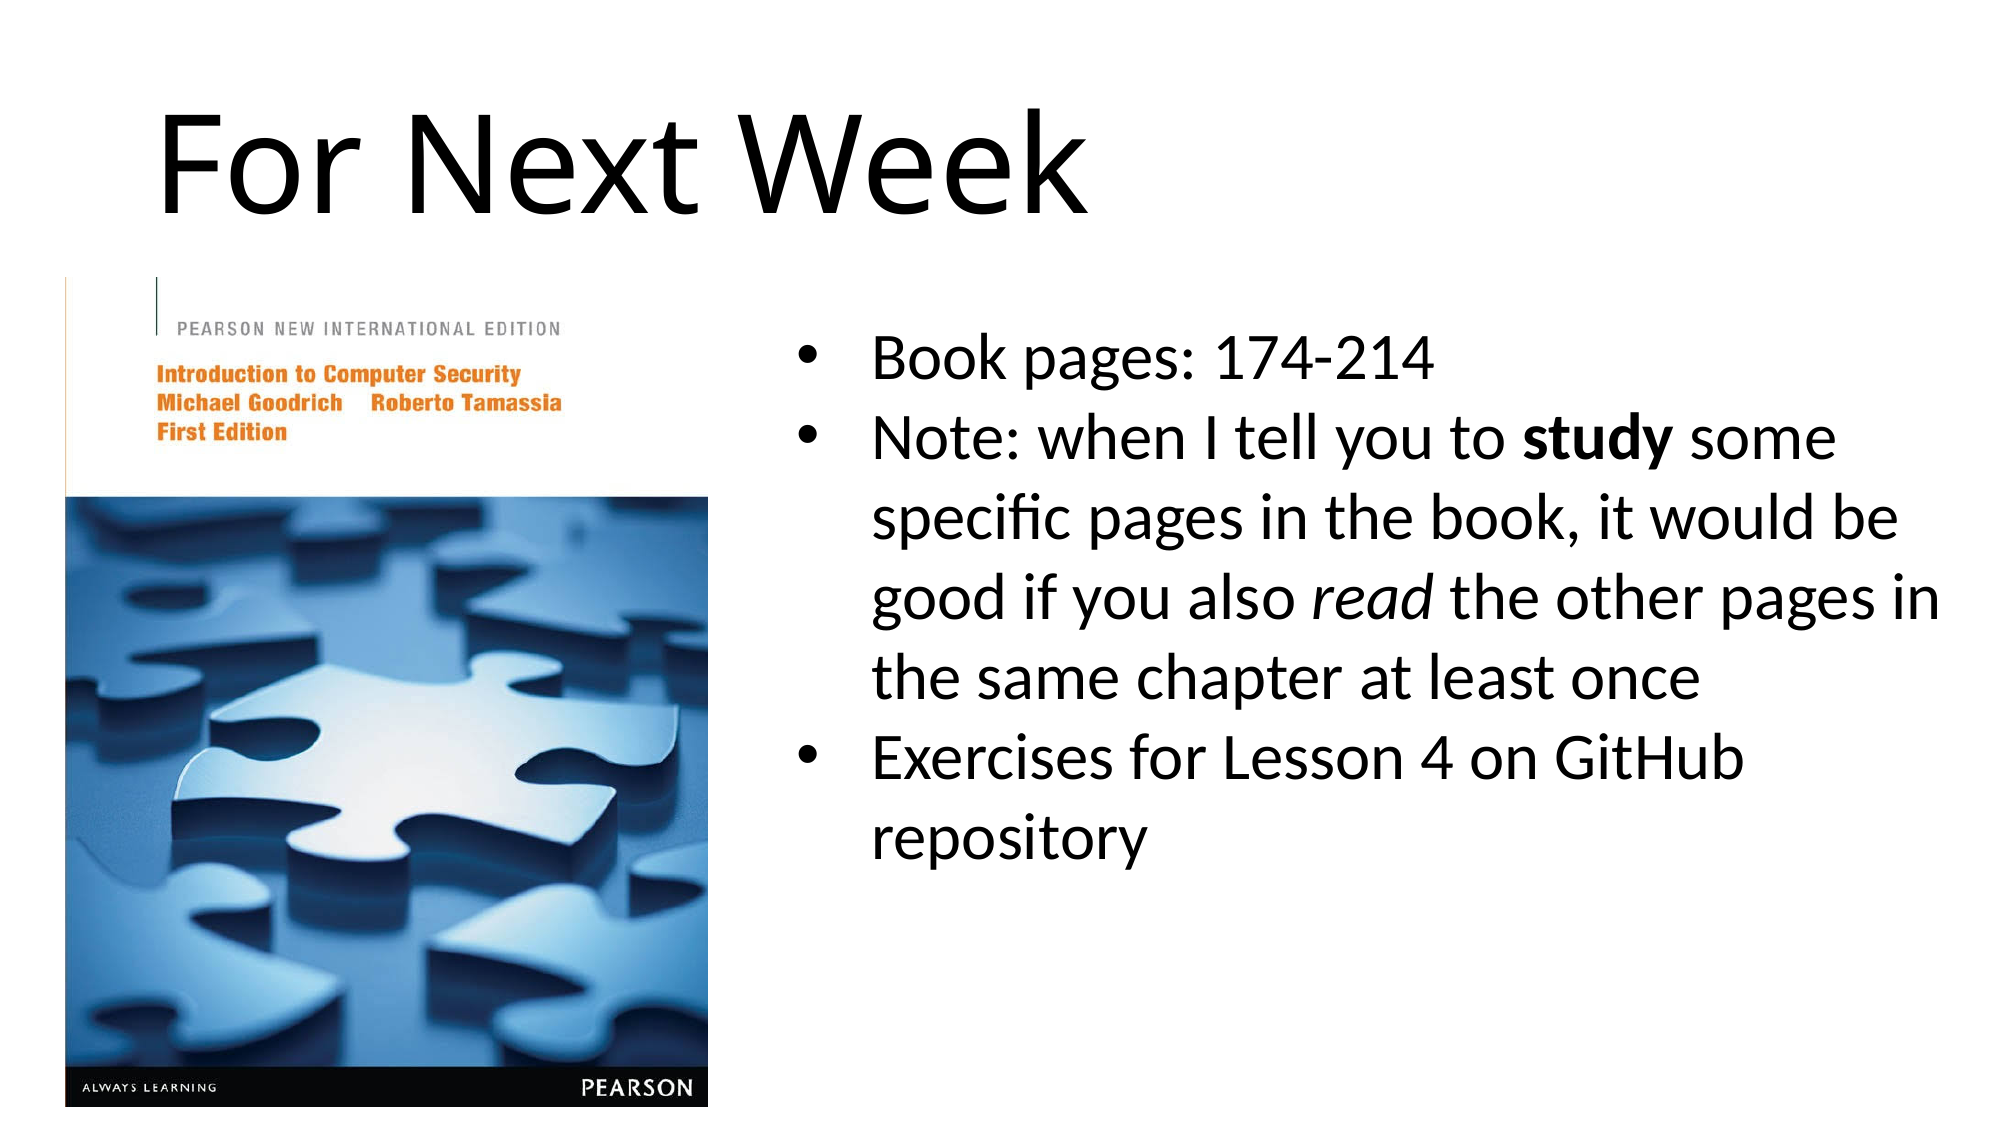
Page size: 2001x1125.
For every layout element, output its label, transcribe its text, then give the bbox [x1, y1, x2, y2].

picture [65, 277, 708, 1107]
title For Next Week [137, 59, 1863, 278]
text_box Book pages: 174-214 Note: when I tell you to study some specific pages in the book, it would be good if you also read the other pages in the same chapter at least once Exercises for Lesson 4 on GitHub repository [781, 305, 1959, 881]
